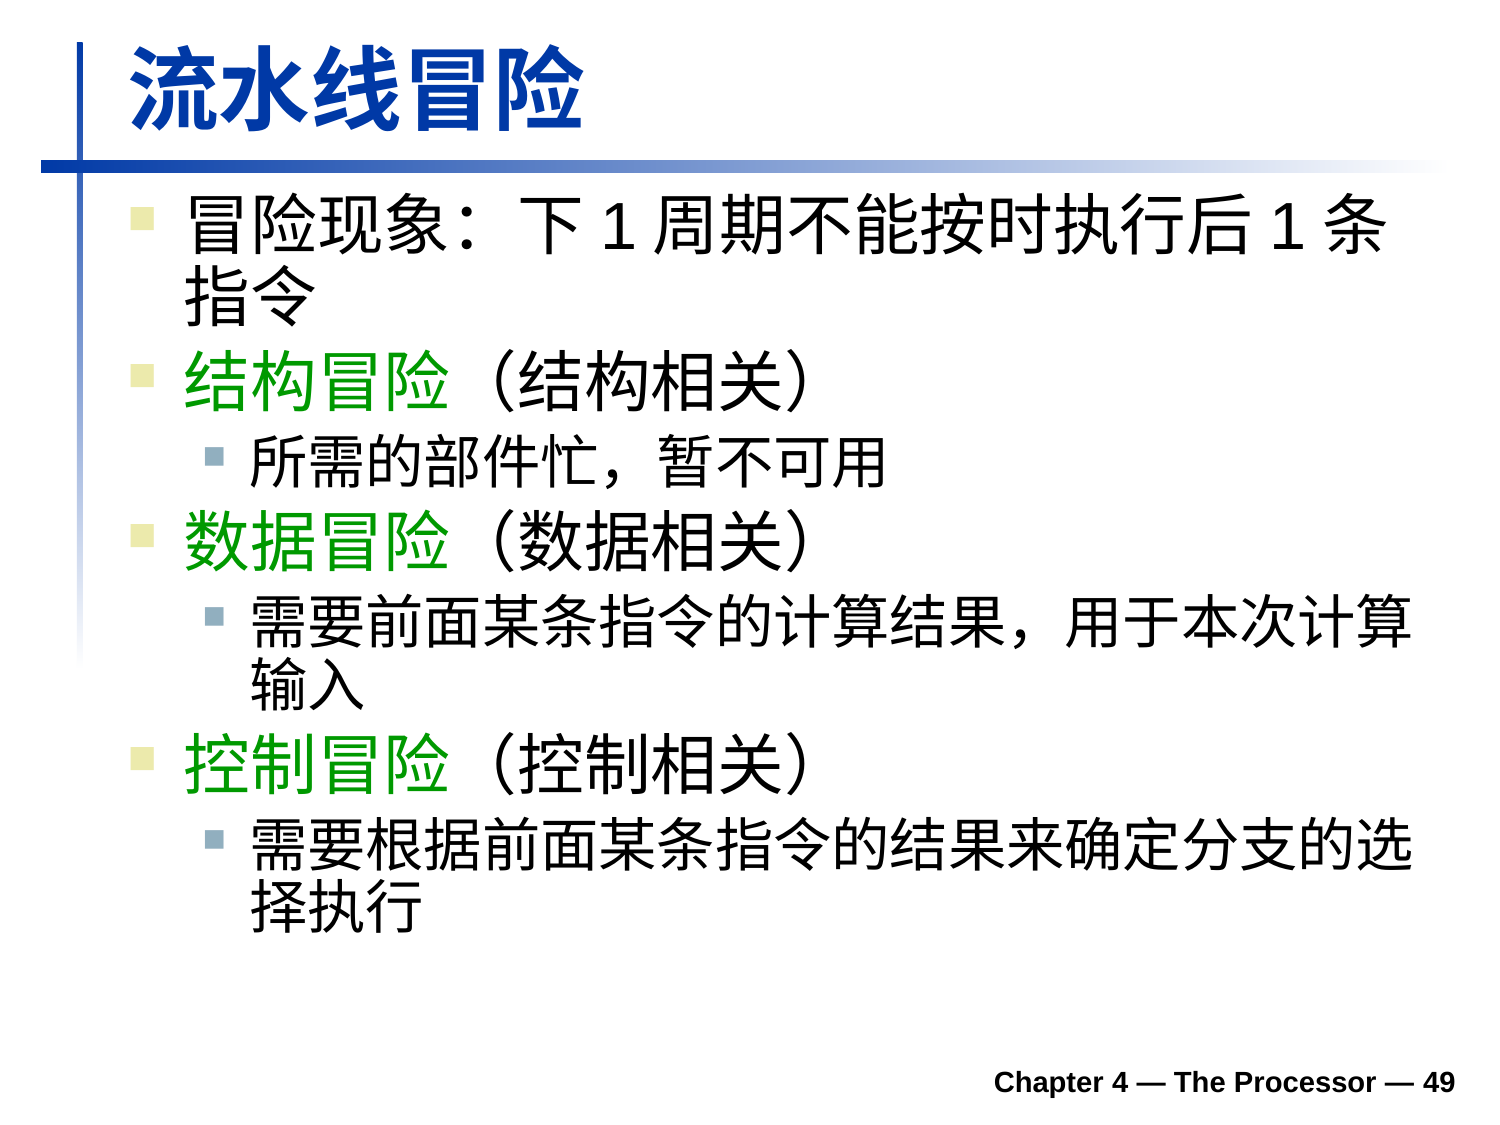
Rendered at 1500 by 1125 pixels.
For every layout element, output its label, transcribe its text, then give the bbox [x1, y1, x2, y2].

list 冒险现象：下1周期不能按时执行后1条指令 结构冒险（结构相关） 所需的部件忙，暂不可用 数据冒险（数据相关） 需要前面某条指令的计算结果，用于本次计算输入 控制冒险（控制相关） 需要根据前面某条指令的结果来确定分支的选择执行 [112, 184, 1469, 1024]
footer Chapter 4 — The Processor — 49 [277, 1046, 1471, 1106]
title 流水线冒险 [112, 23, 1468, 149]
